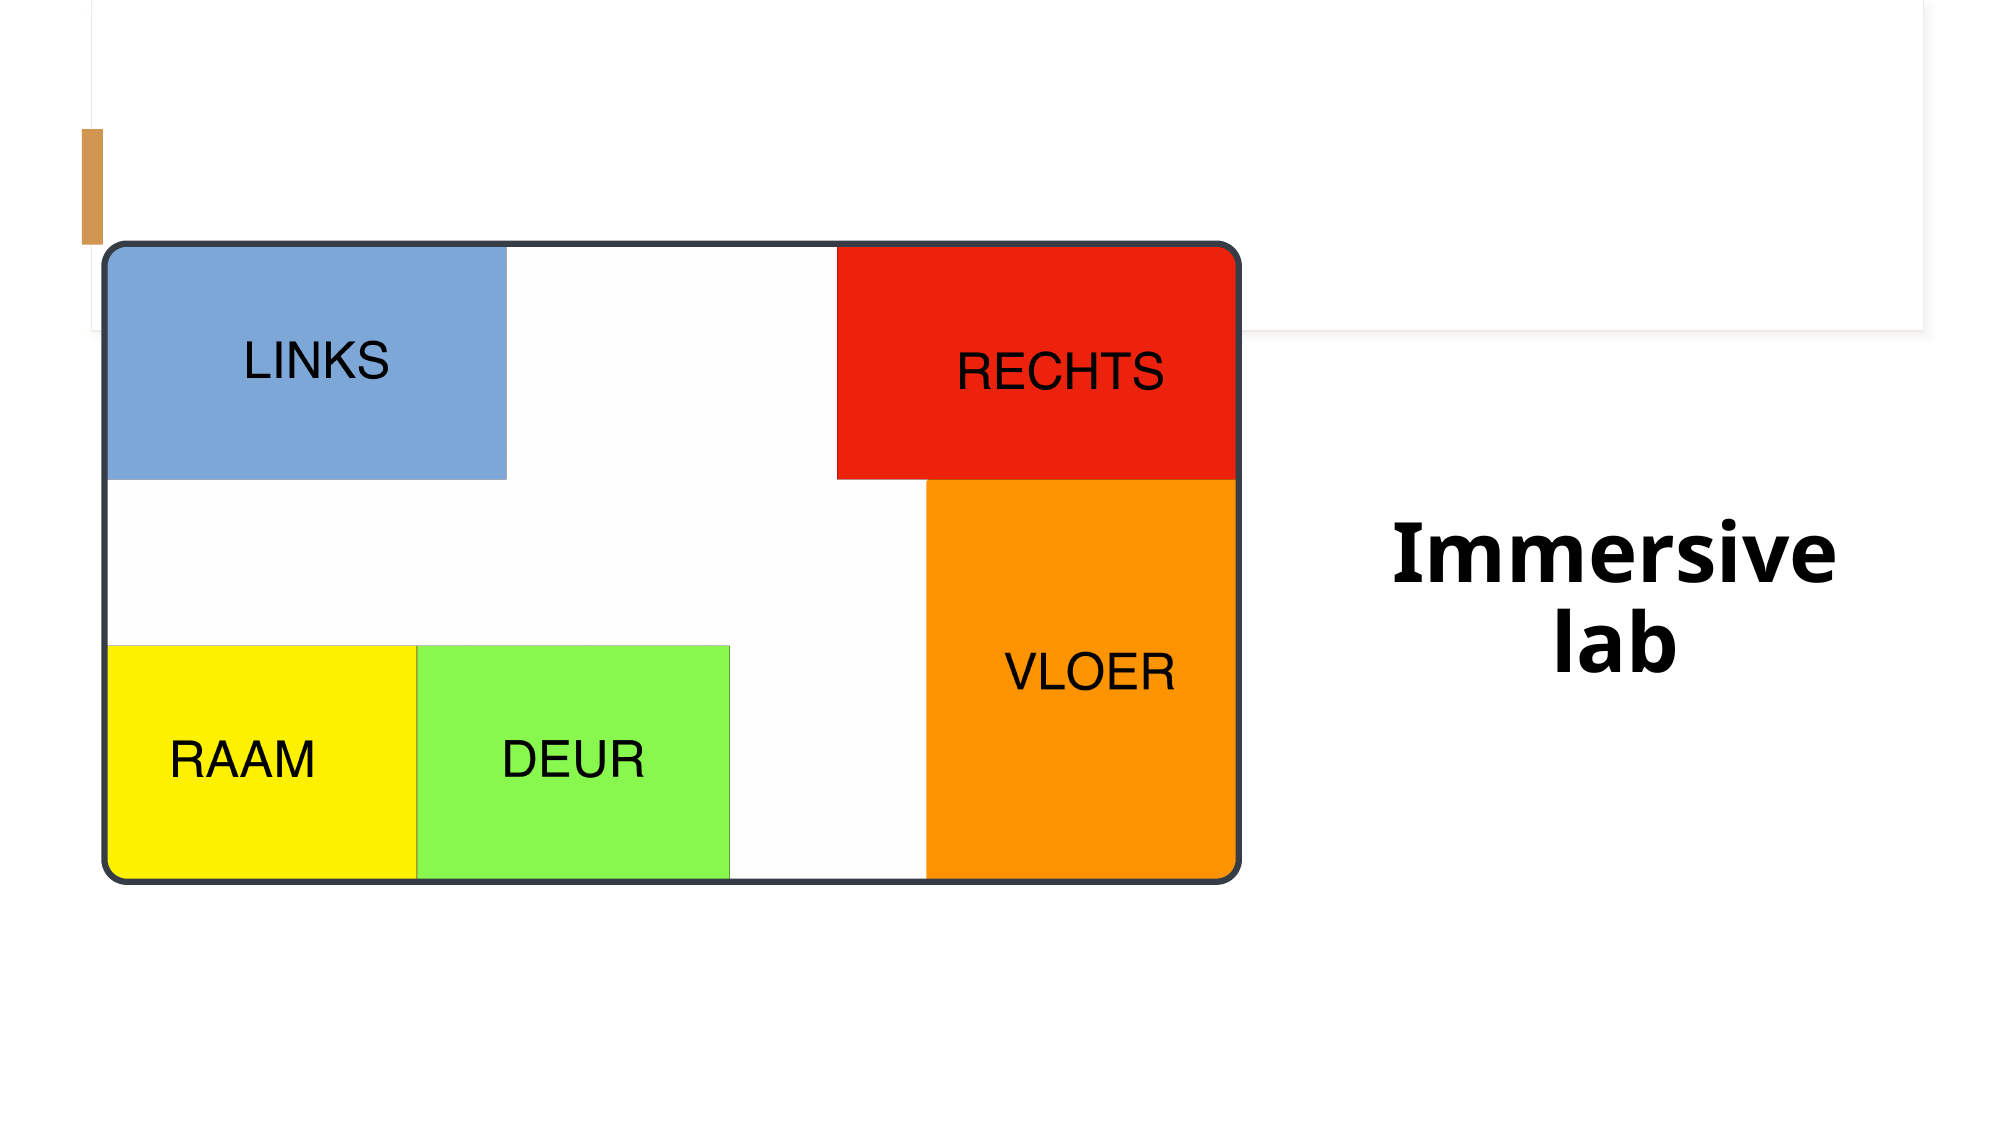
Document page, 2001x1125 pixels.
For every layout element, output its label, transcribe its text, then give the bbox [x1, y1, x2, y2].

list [104, 243, 1239, 882]
title Immersive lab [1339, 99, 1892, 698]
